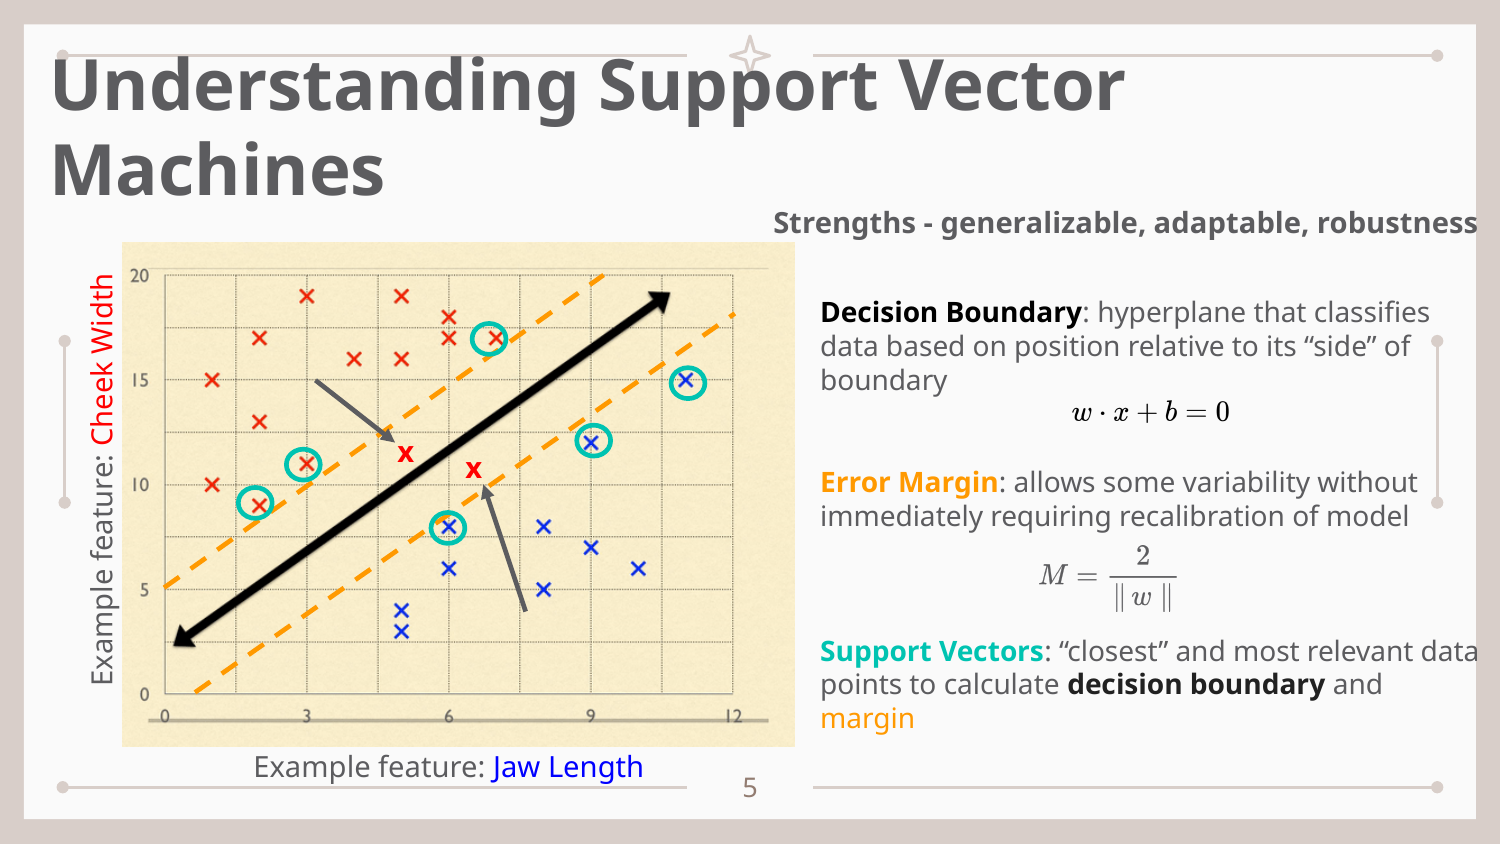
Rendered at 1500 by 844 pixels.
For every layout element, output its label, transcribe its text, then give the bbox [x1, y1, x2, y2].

text_box Example feature: Cheek Width [68, 256, 116, 702]
text_box Example feature: Jaw Length [238, 756, 678, 798]
picture [122, 241, 796, 747]
picture [1072, 400, 1229, 423]
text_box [163, 274, 604, 588]
title Understanding Support Vector Machines [34, 55, 1466, 194]
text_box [194, 313, 736, 693]
text_box Strengths - generalizable, adaptable, robustness [758, 188, 1500, 254]
picture [1038, 545, 1178, 612]
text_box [315, 380, 396, 443]
slide_number ‹#› [705, 755, 795, 810]
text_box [482, 484, 526, 612]
text_box Decision Boundary: hyperplane that classifies data based on position relative to its “side” of boundary [805, 279, 1467, 449]
text_box Error Margin: allows some variability without immediately requiring recalibration of model Support Vectors: “closest” and most relevant data points to calculate decision boundary and margin [805, 449, 1496, 783]
